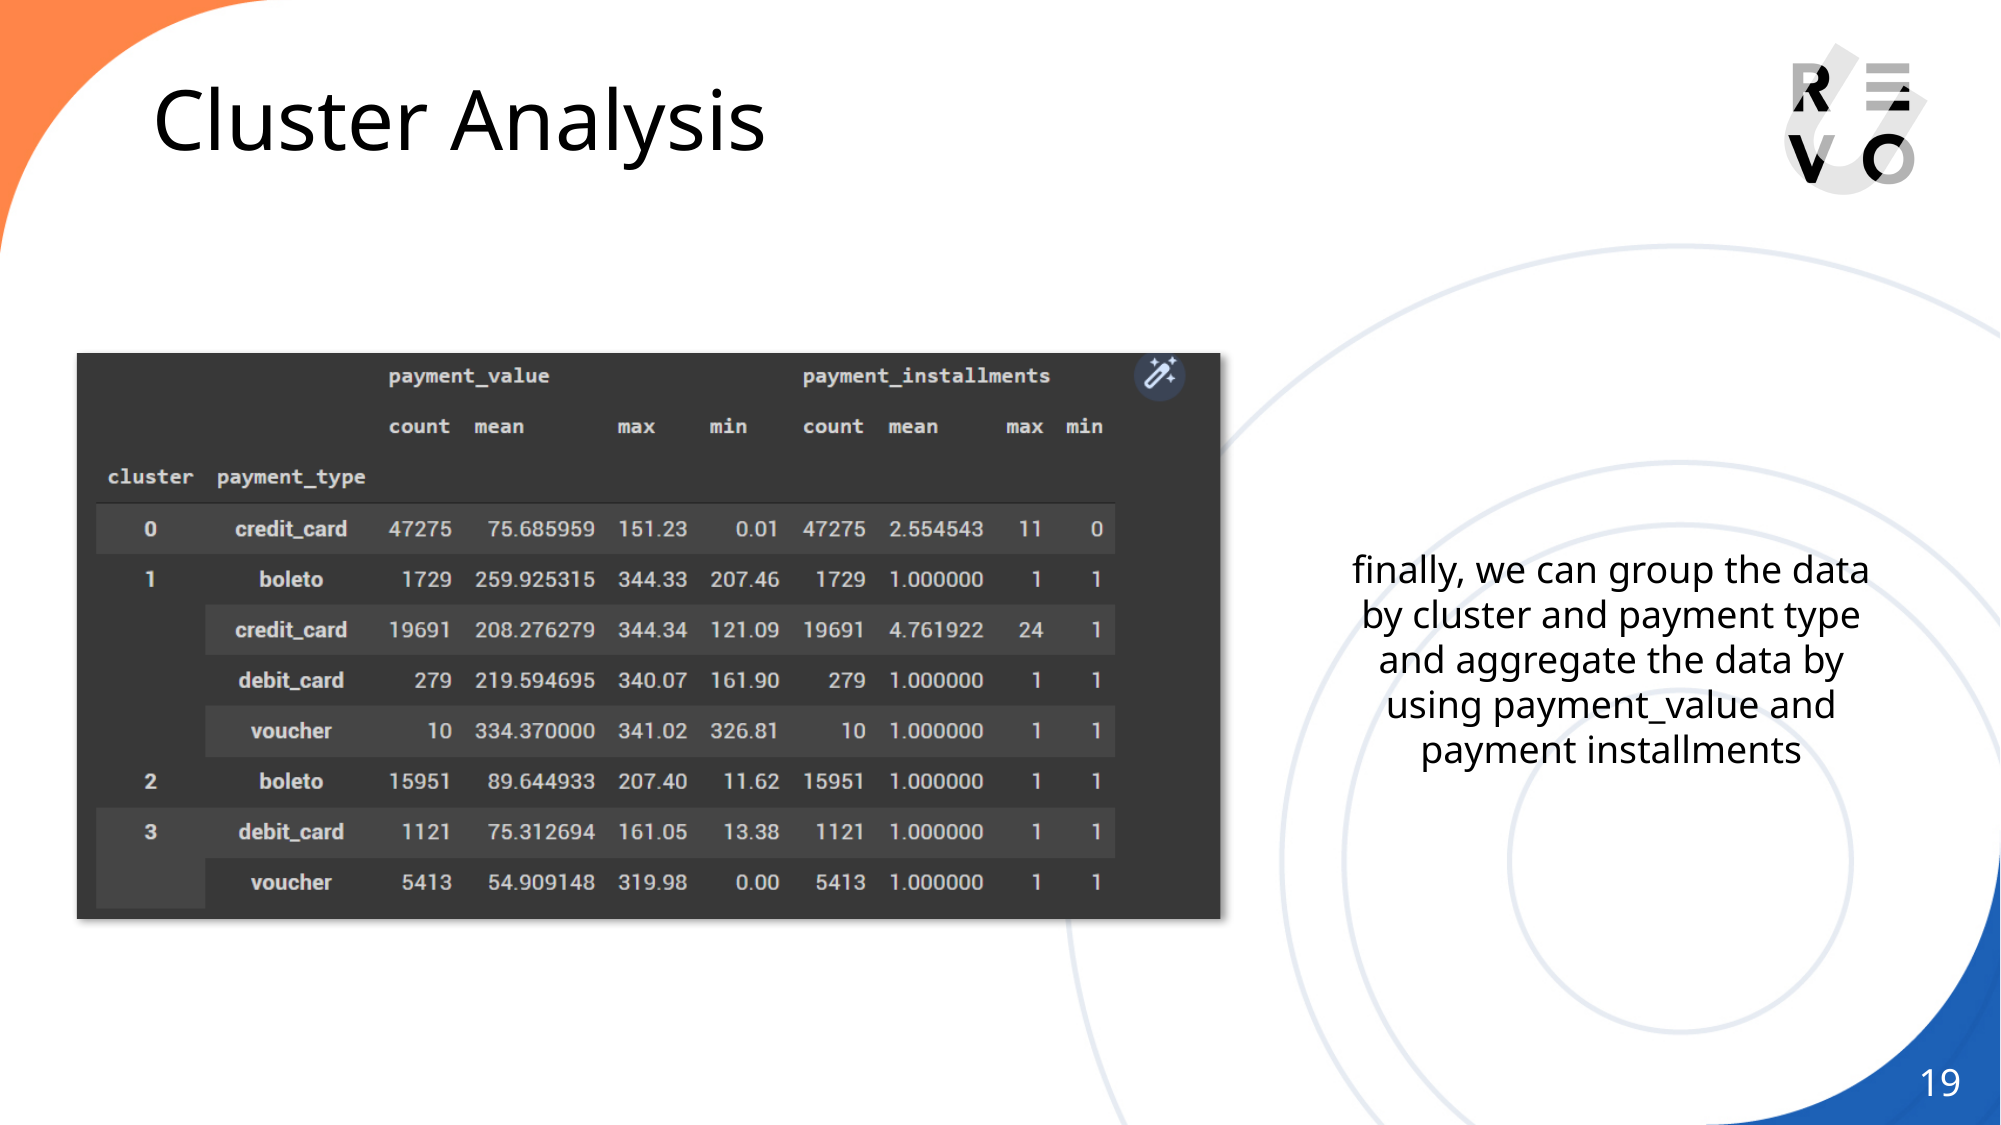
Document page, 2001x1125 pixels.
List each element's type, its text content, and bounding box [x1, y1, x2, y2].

picture [0, 0, 2001, 1125]
text_box finally, we can group the data by cluster and payment type and aggregate the data by using payment_value and payment installments [1321, 538, 1902, 779]
title Cluster Analysis [137, 15, 1863, 233]
text_box 19 [1898, 1051, 1982, 1125]
